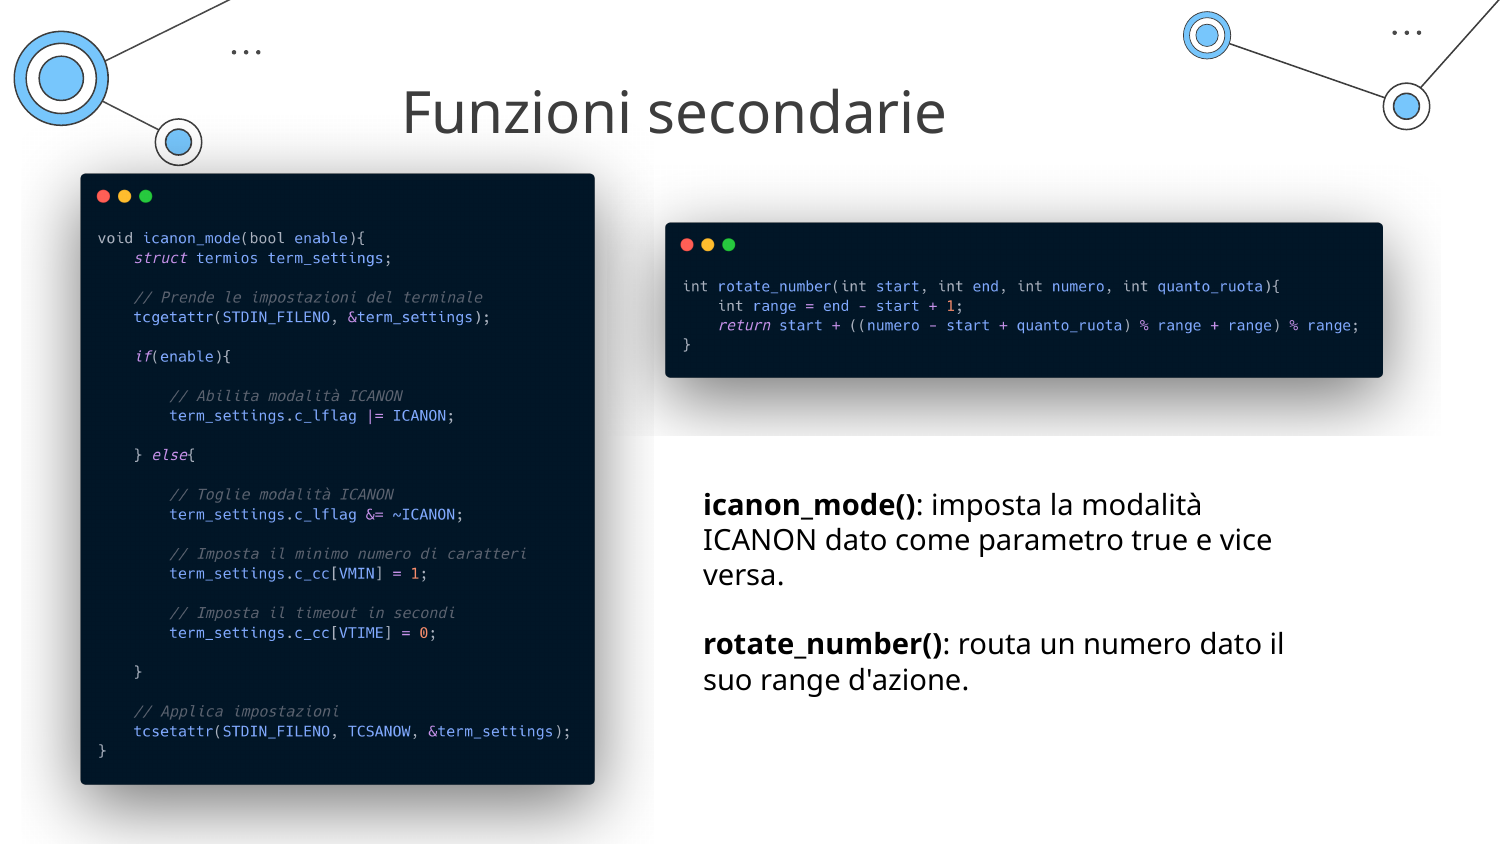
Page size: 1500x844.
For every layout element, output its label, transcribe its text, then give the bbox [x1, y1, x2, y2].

title Funzioni secondarie [43, 60, 1306, 155]
text_box icanon_mode(): imposta la modalità ICANON dato come parametro true e vice versa. rotate_number(): routa un numero dato il suo range d'azione. [688, 478, 1328, 704]
picture [21, 113, 1441, 844]
